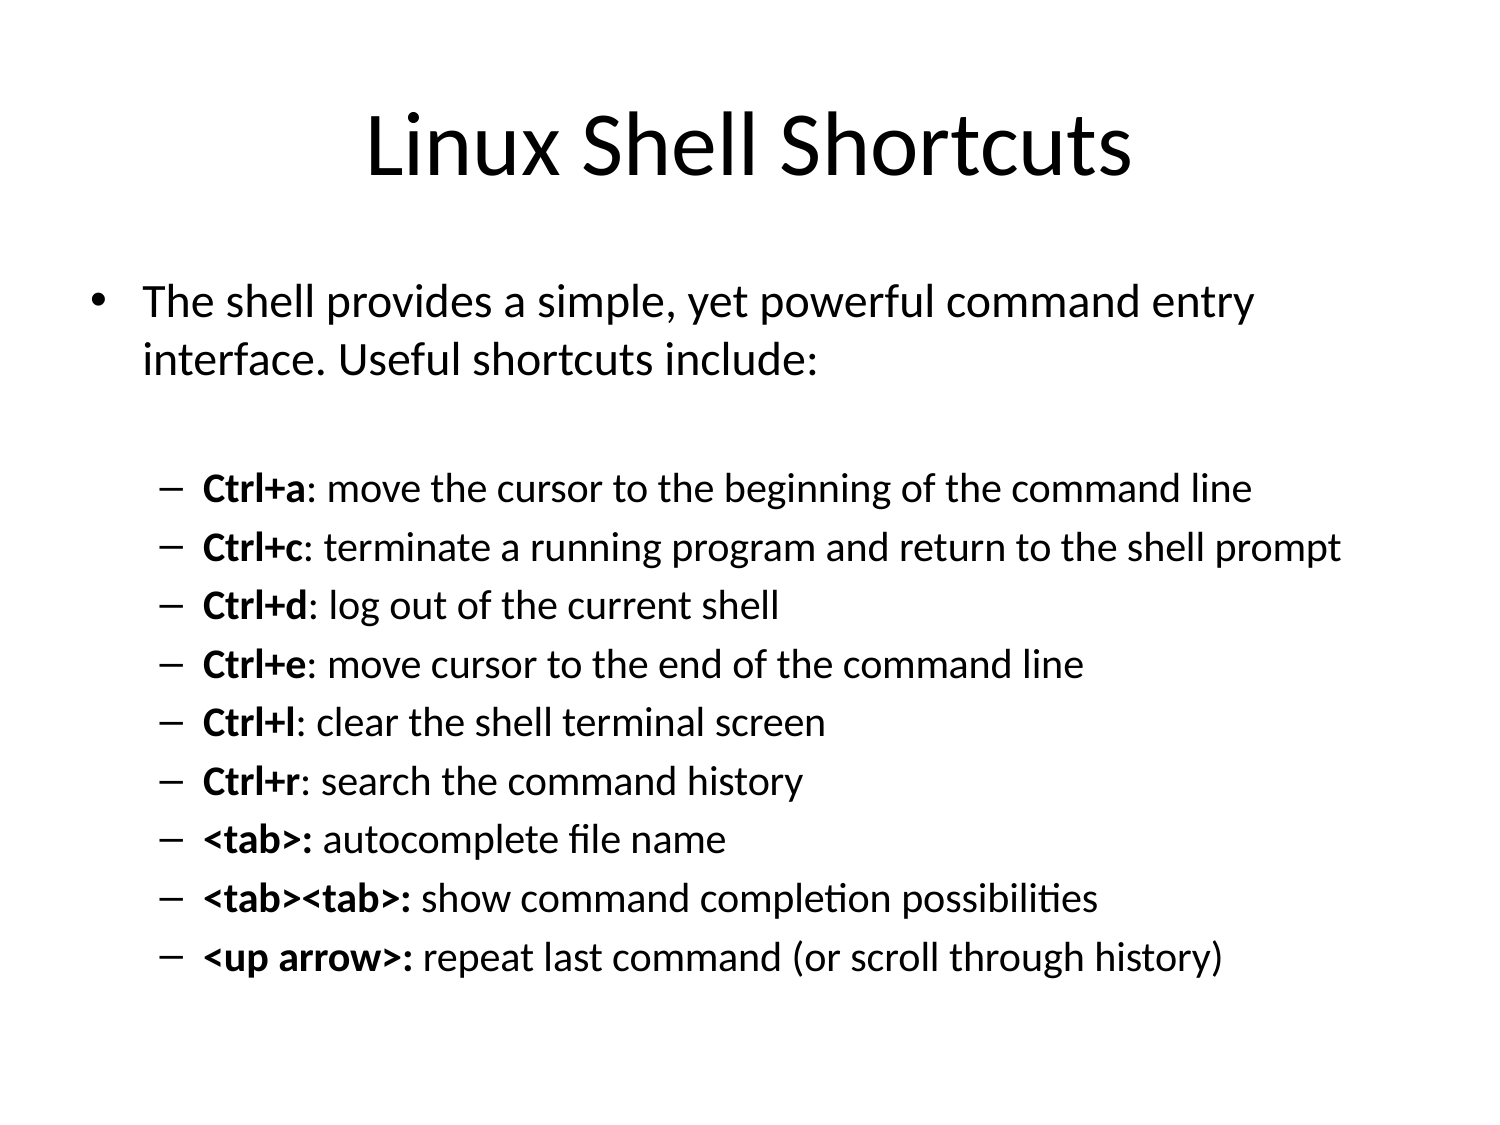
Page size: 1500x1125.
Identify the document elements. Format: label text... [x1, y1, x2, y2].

title Linux Shell Shortcuts [75, 45, 1425, 233]
list The shell provides a simple, yet powerful command entry interface. Useful shortcuts include: Ctrl+a: move the cursor to the beginning of the command line Ctrl+c: terminate a running program and return to the shell prompt Ctrl+d: log out of the current shell Ctrl+e: move cursor to the end of the command line Ctrl+l: clear the shell terminal screen Ctrl+r: search the command history <tab>: autocomplete file name <tab><tab>: show command completion possibilities <up arrow>: repeat last command (or scroll through history) [75, 262, 1425, 1005]
